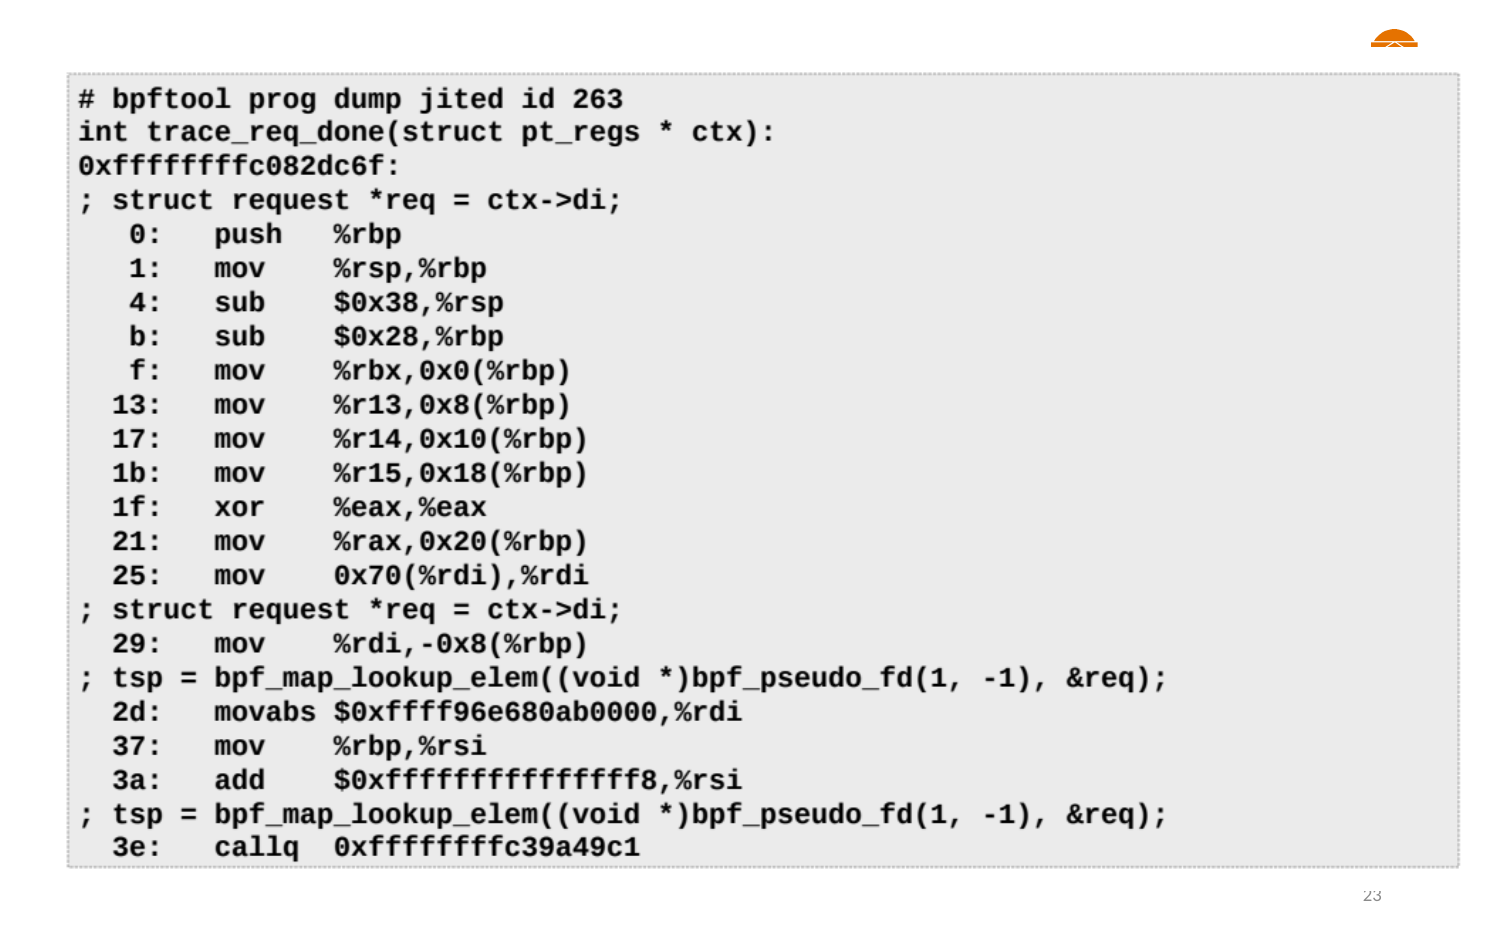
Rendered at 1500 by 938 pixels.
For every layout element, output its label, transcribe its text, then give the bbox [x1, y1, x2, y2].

picture [0, 47, 1500, 890]
slide_number 23 [1059, 891, 1397, 919]
